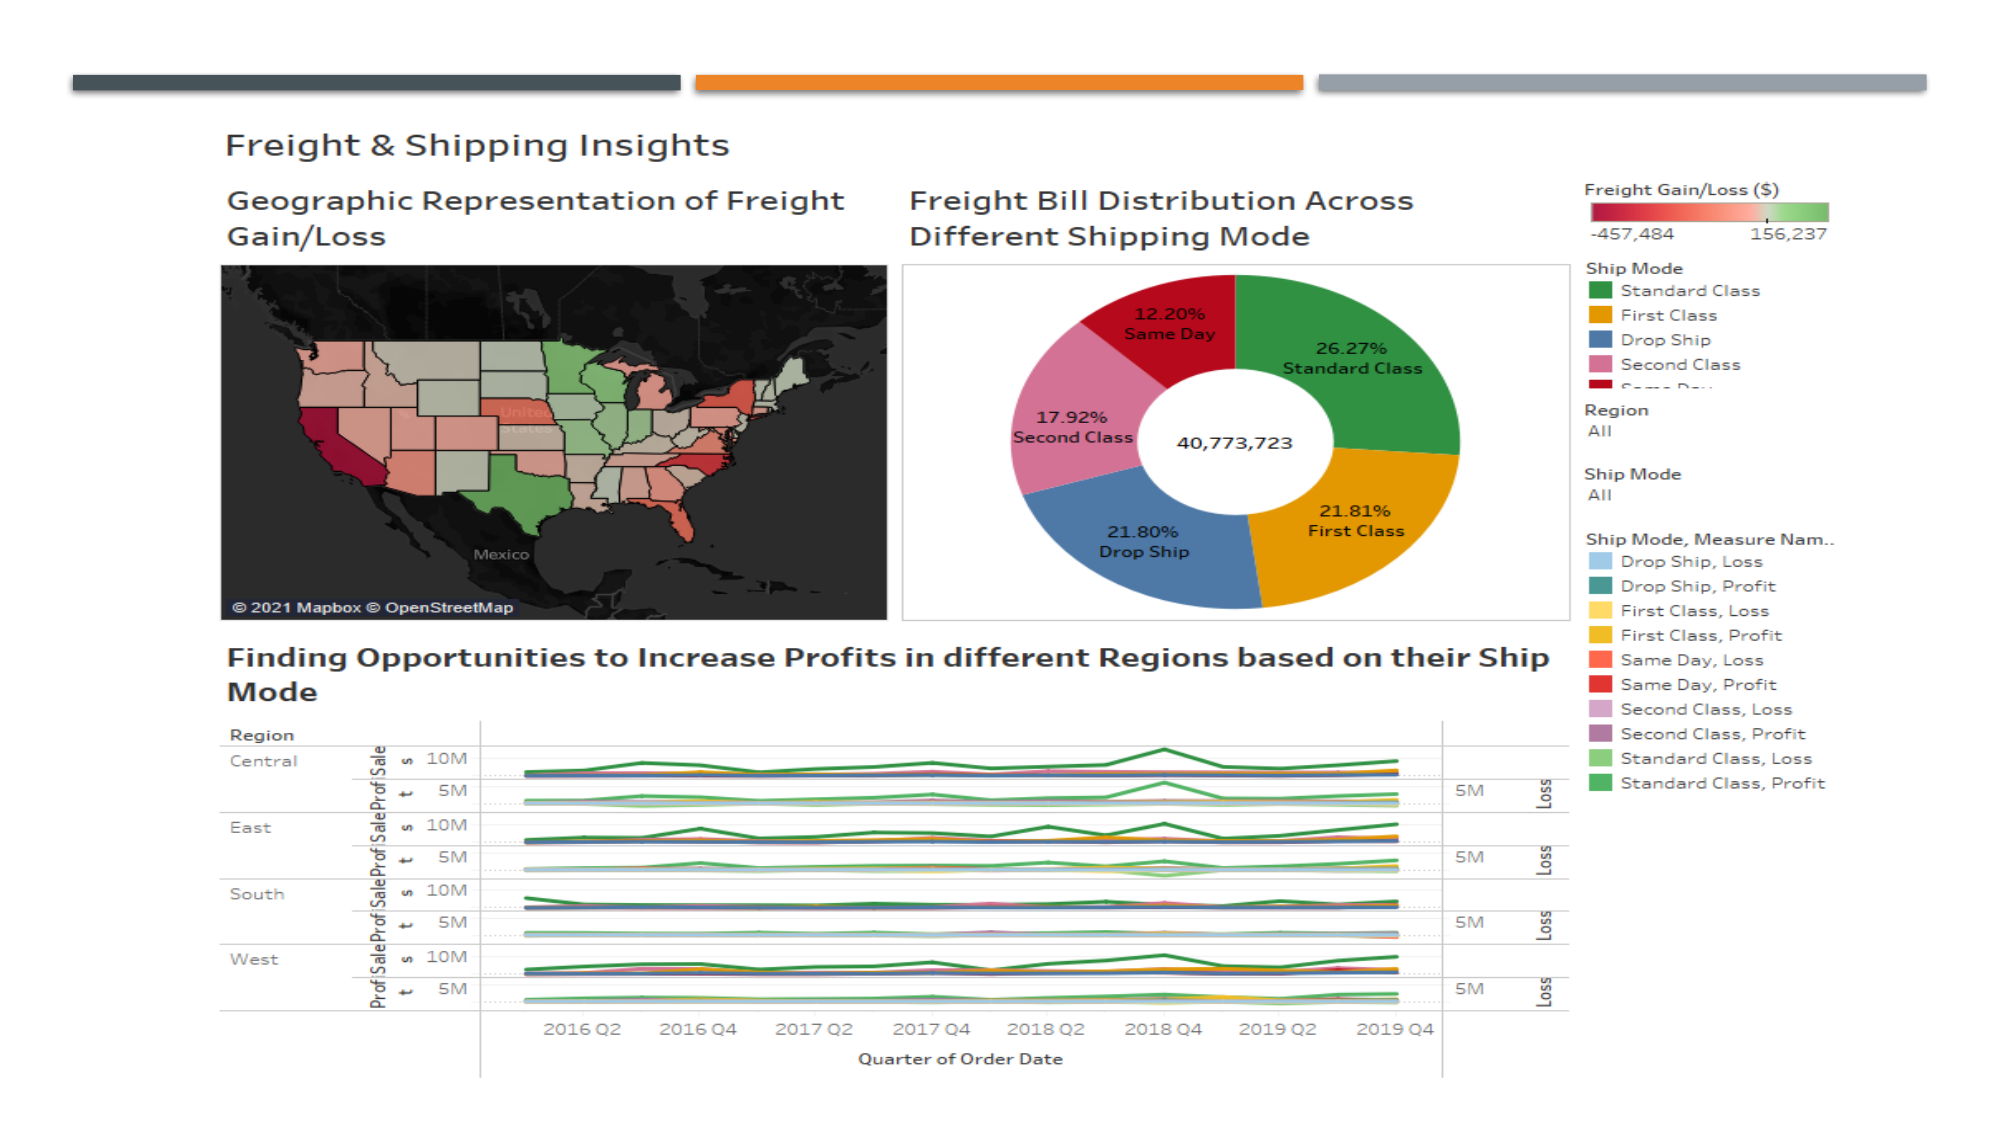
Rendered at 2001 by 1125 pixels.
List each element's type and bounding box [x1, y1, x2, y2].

picture [200, 109, 1857, 1095]
